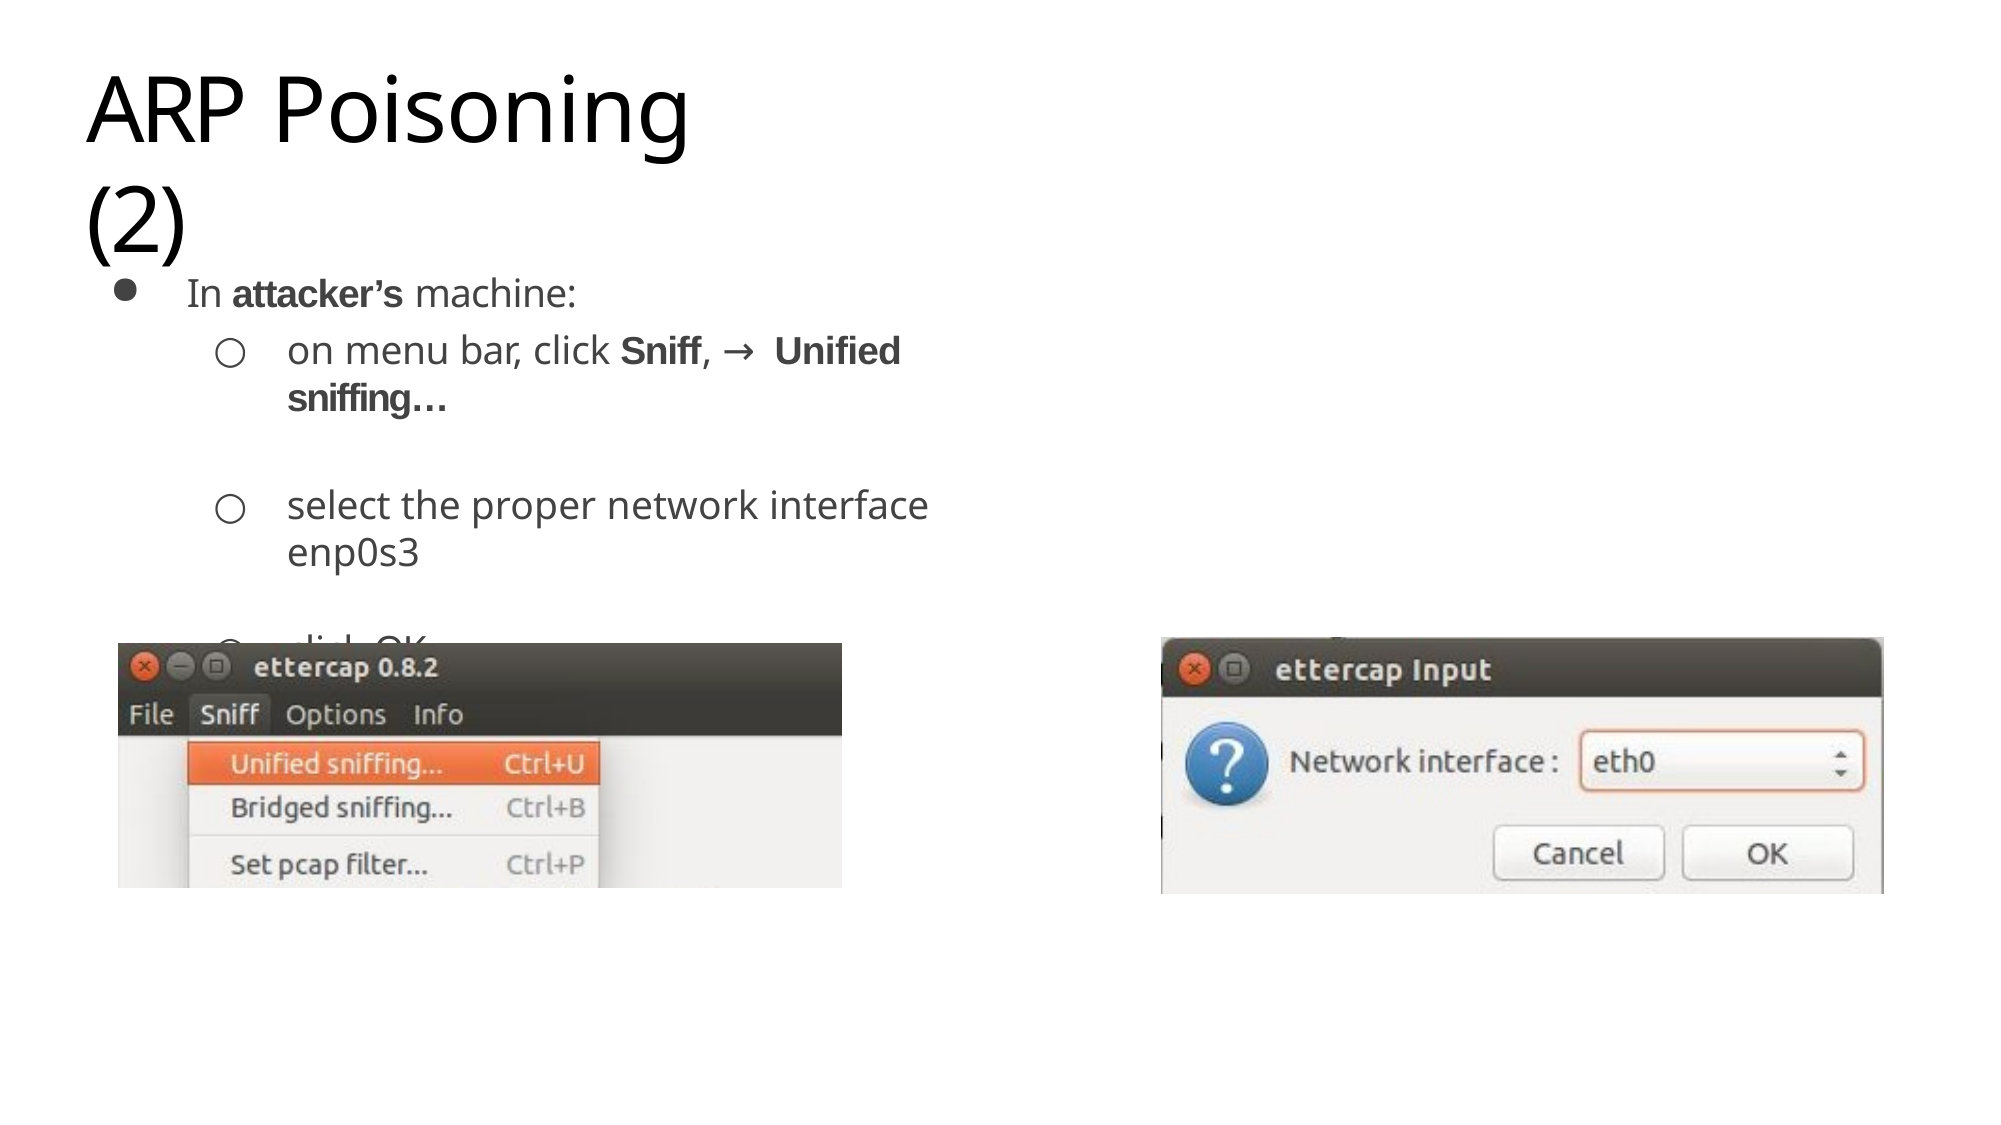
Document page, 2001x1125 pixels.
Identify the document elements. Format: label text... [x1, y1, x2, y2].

title ARP Poisoning (2) [84, 48, 695, 272]
text_box In attacker’s machine: on menu bar, click Sniff, → Unified sniffing… select the proper network interface enp0s3 click OK [107, 256, 1052, 673]
picture [1160, 636, 1885, 894]
picture [117, 642, 842, 888]
